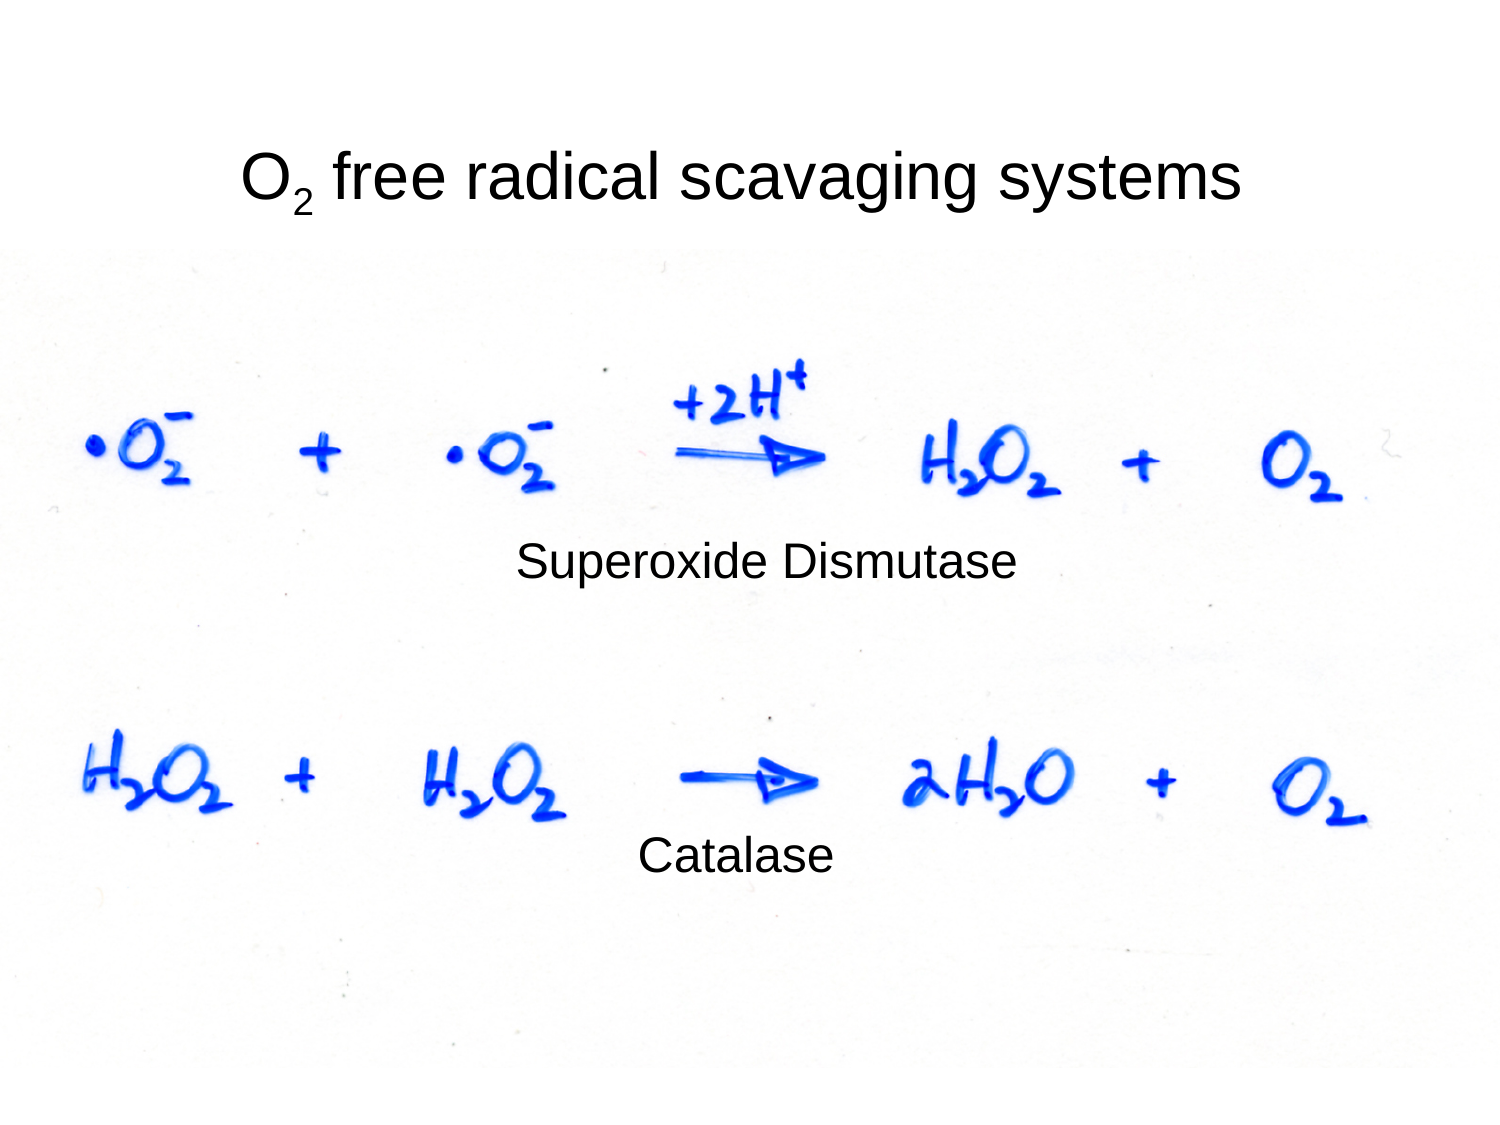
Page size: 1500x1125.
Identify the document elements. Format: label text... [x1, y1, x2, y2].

text_box O2 free radical scavaging systems [225, 125, 1260, 231]
picture [0, 249, 1500, 1068]
